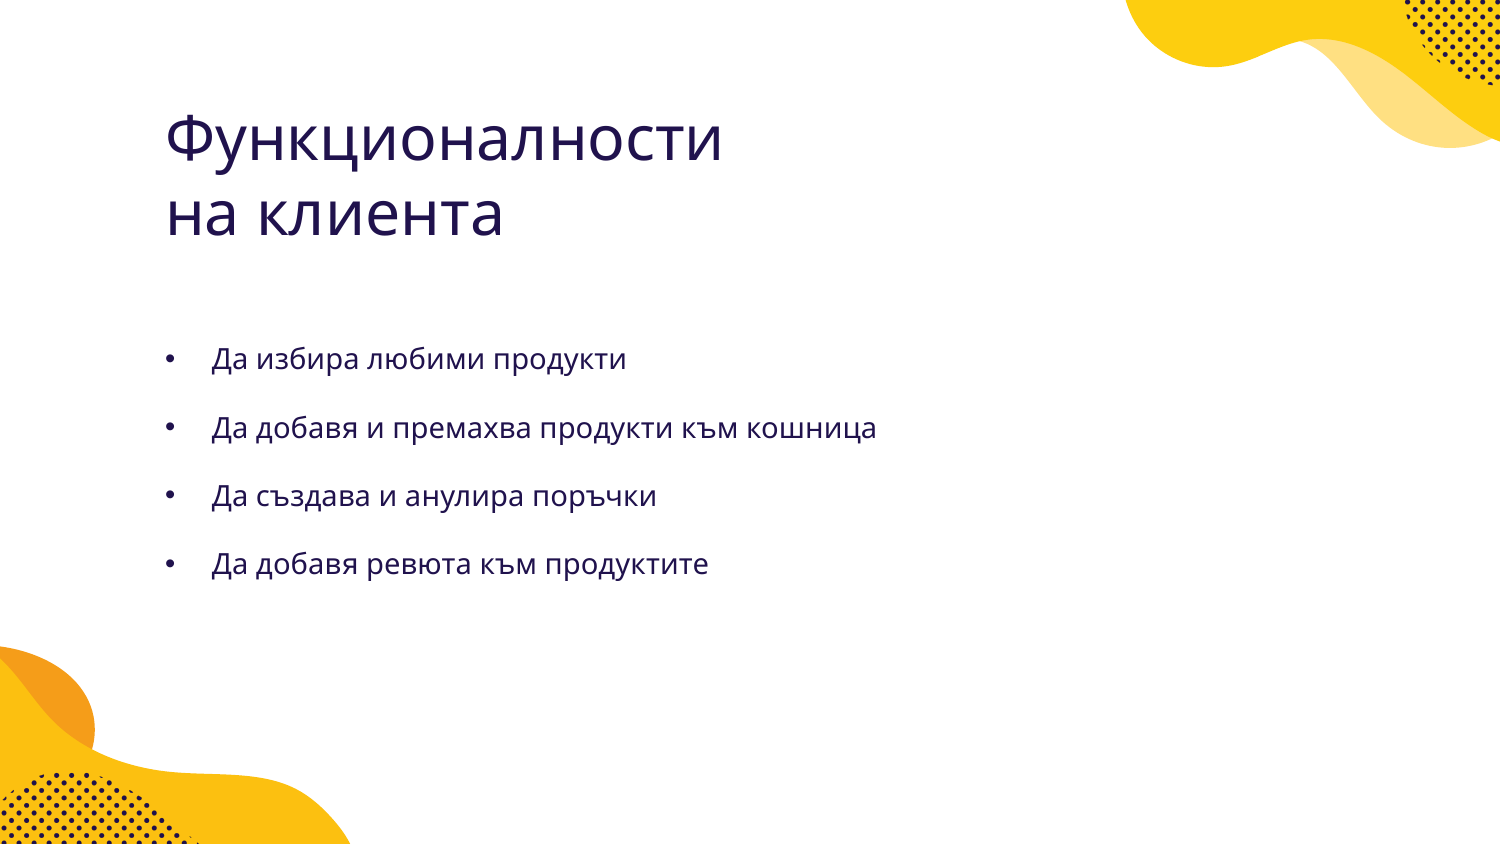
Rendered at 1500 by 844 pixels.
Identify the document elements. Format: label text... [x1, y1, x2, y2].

subtitle Да избира любими продукти Да добавя и премахва продукти към кошница Да създава и анулира поръчки Да добавя ревюта към продуктите [150, 325, 913, 683]
title Функционалности на клиента [150, 83, 1350, 174]
picture [1310, 0, 1500, 126]
picture [0, 677, 463, 844]
